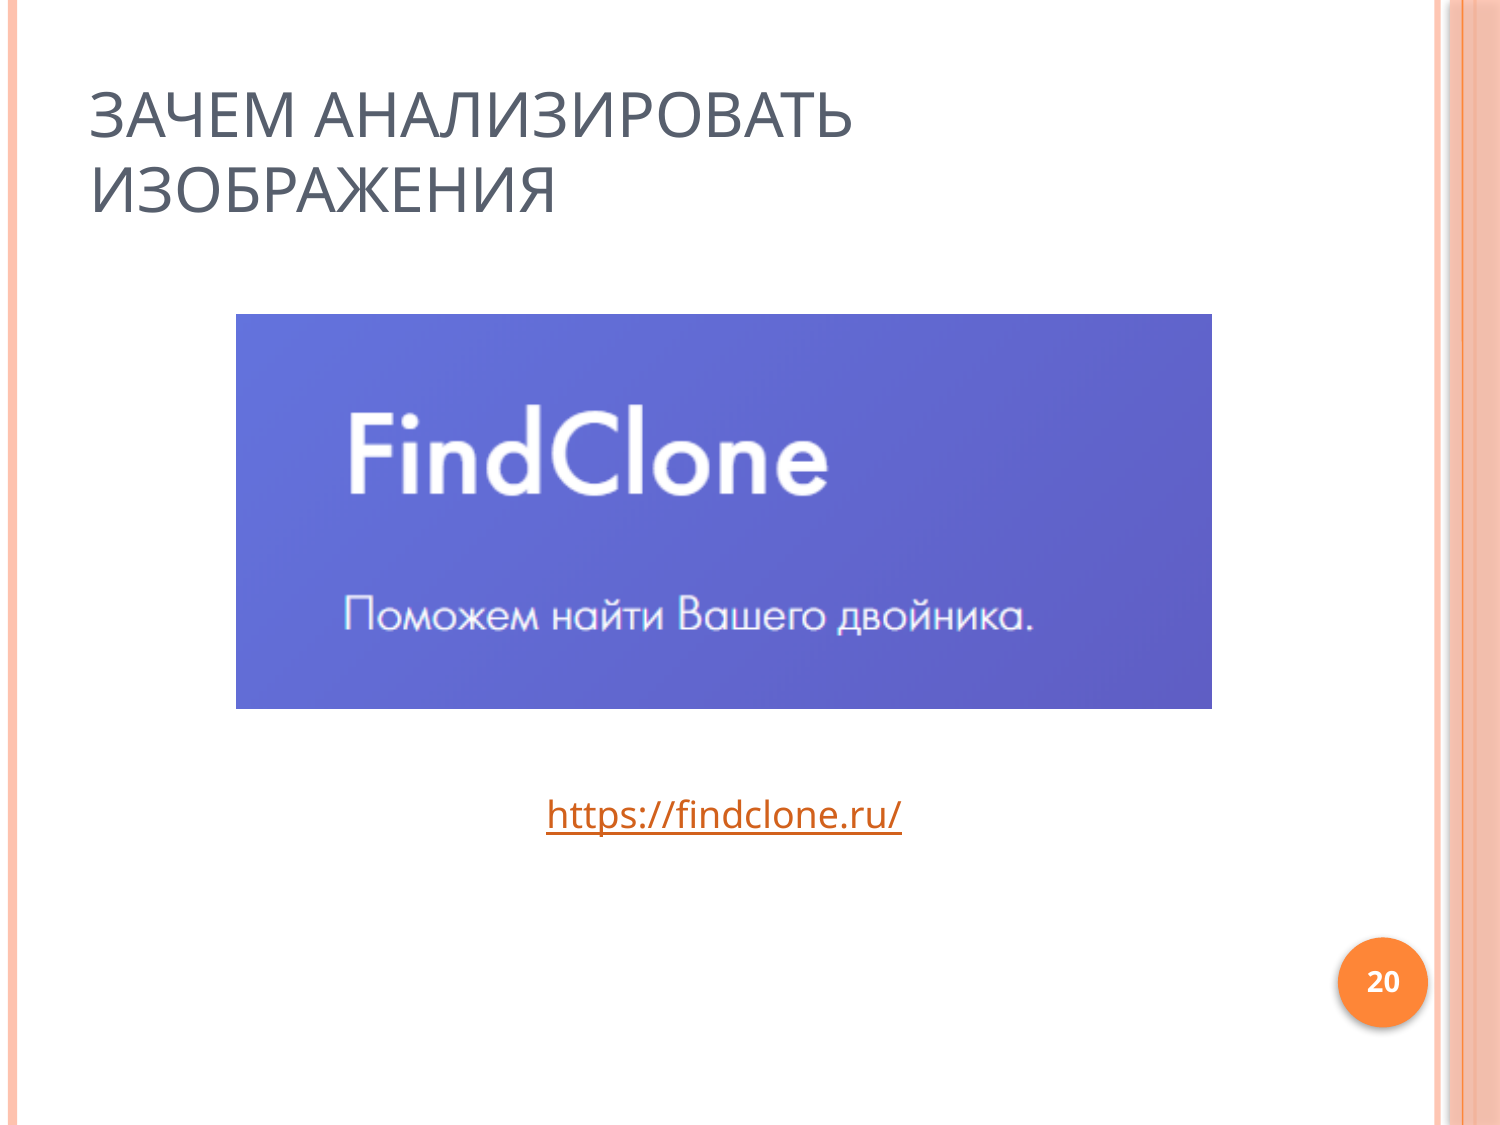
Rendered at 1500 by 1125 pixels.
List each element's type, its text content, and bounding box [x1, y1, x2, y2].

picture [236, 313, 1213, 710]
title Зачем анализировать изображения [75, 45, 1300, 233]
slide_number 20 [1333, 940, 1434, 1027]
text_box https://findclone.ru/ [531, 784, 917, 850]
